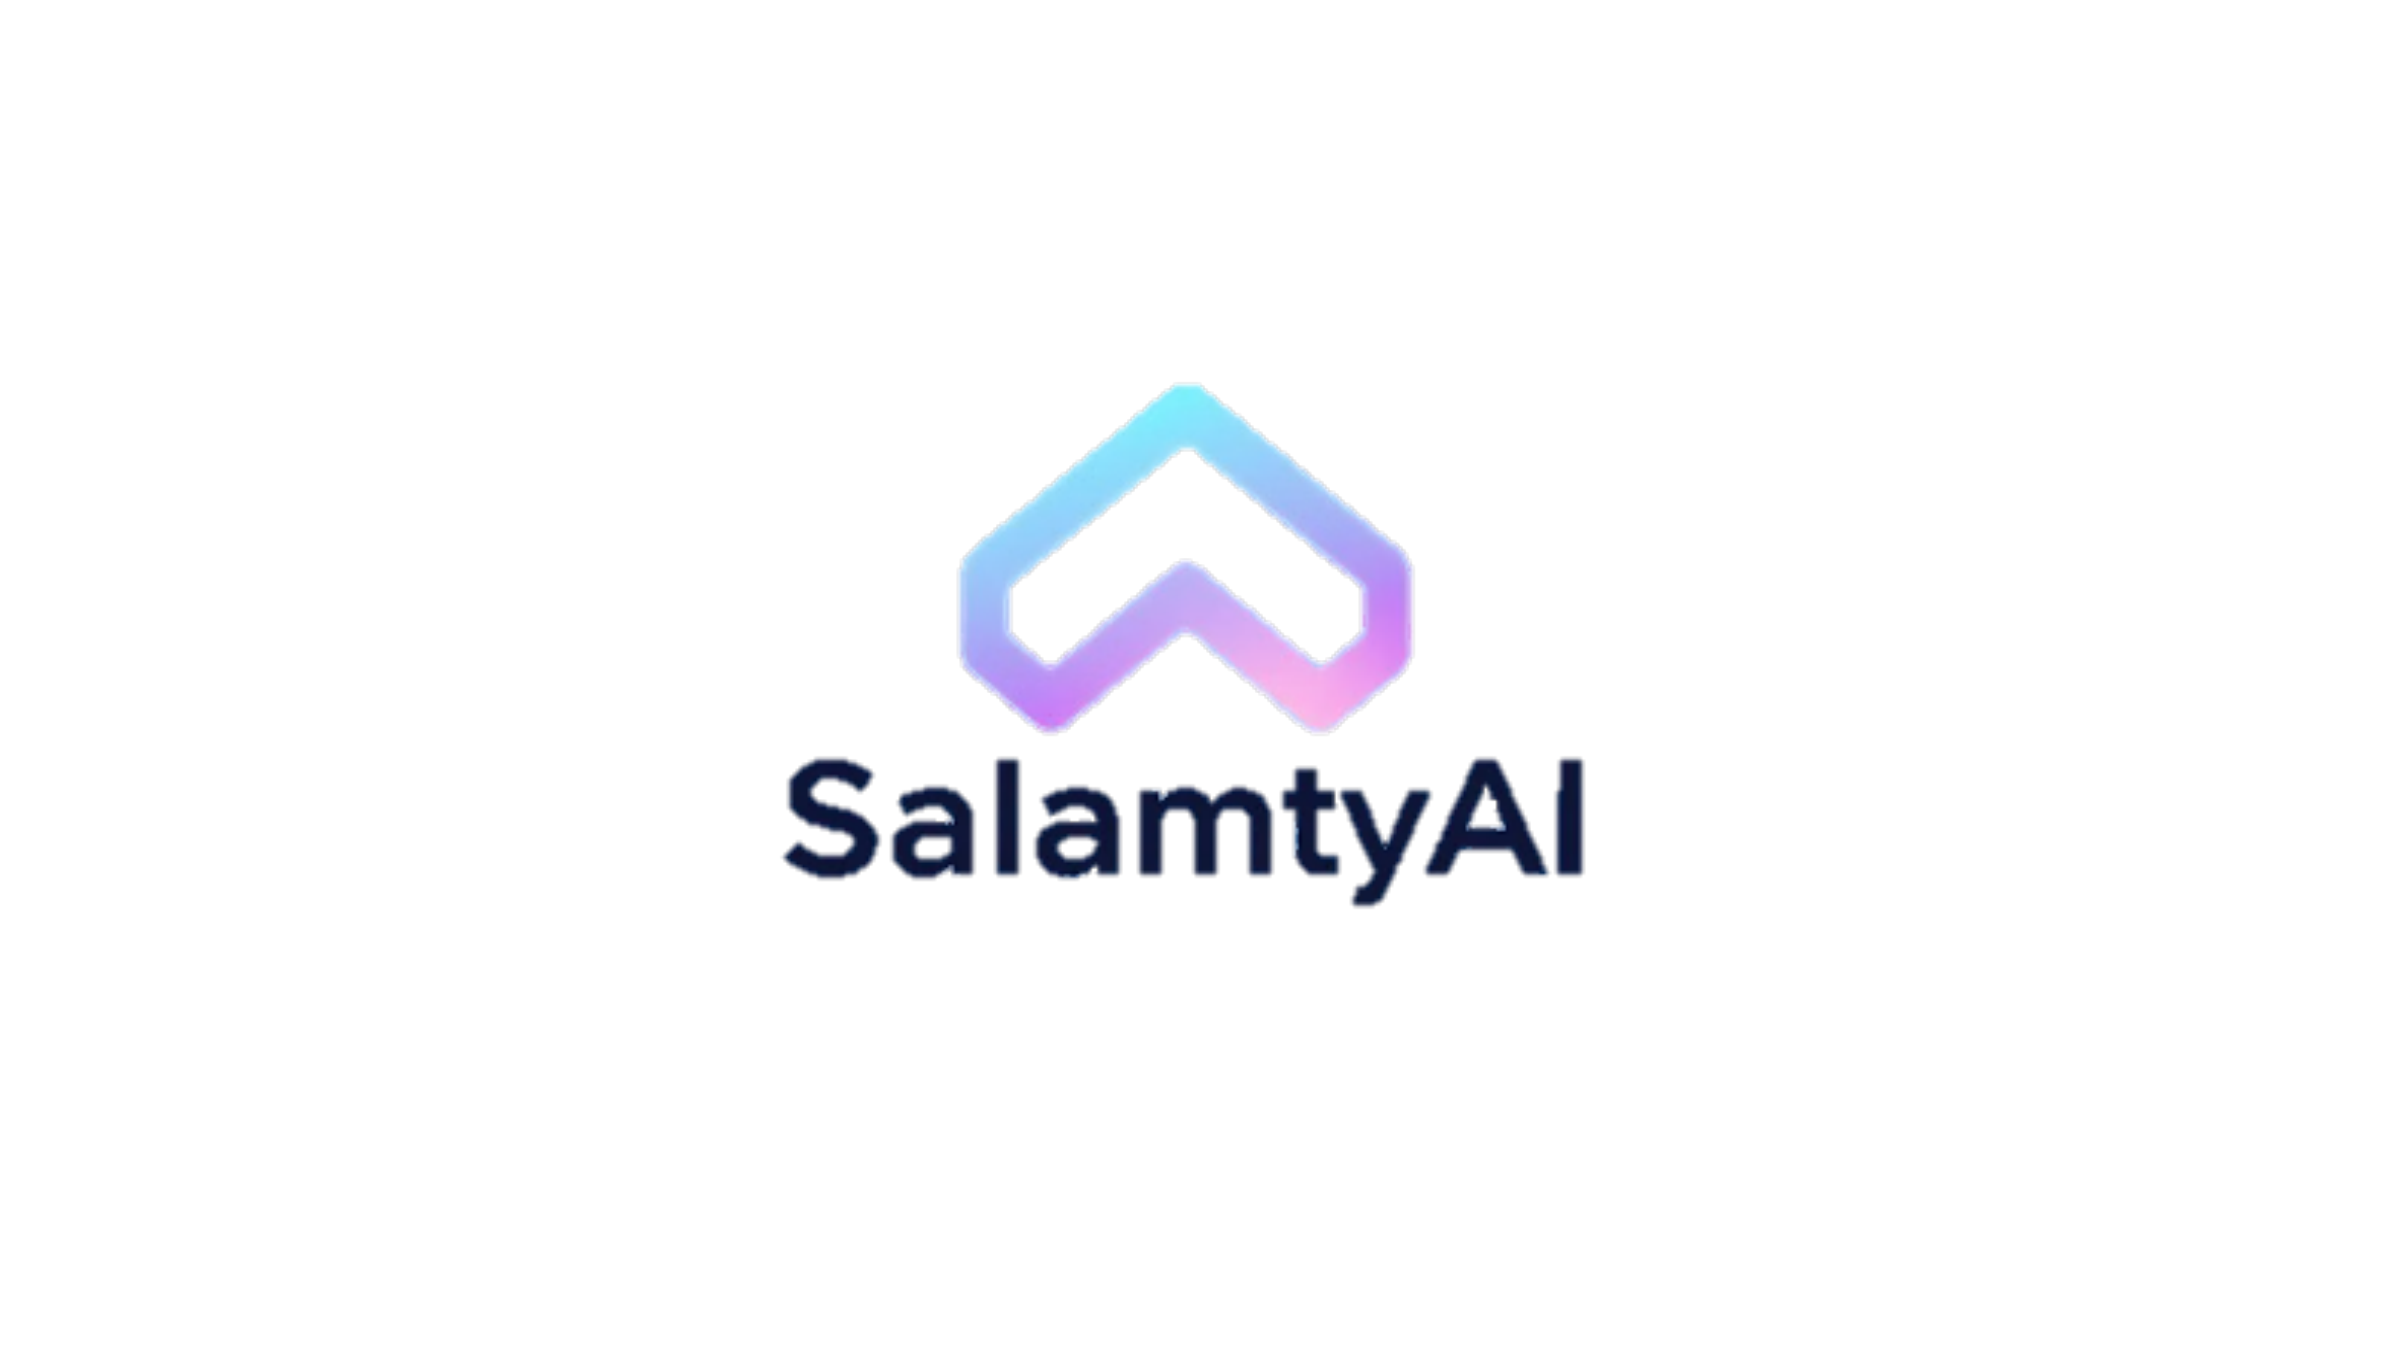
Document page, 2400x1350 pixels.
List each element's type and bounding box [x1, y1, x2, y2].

picture [666, 285, 1662, 965]
